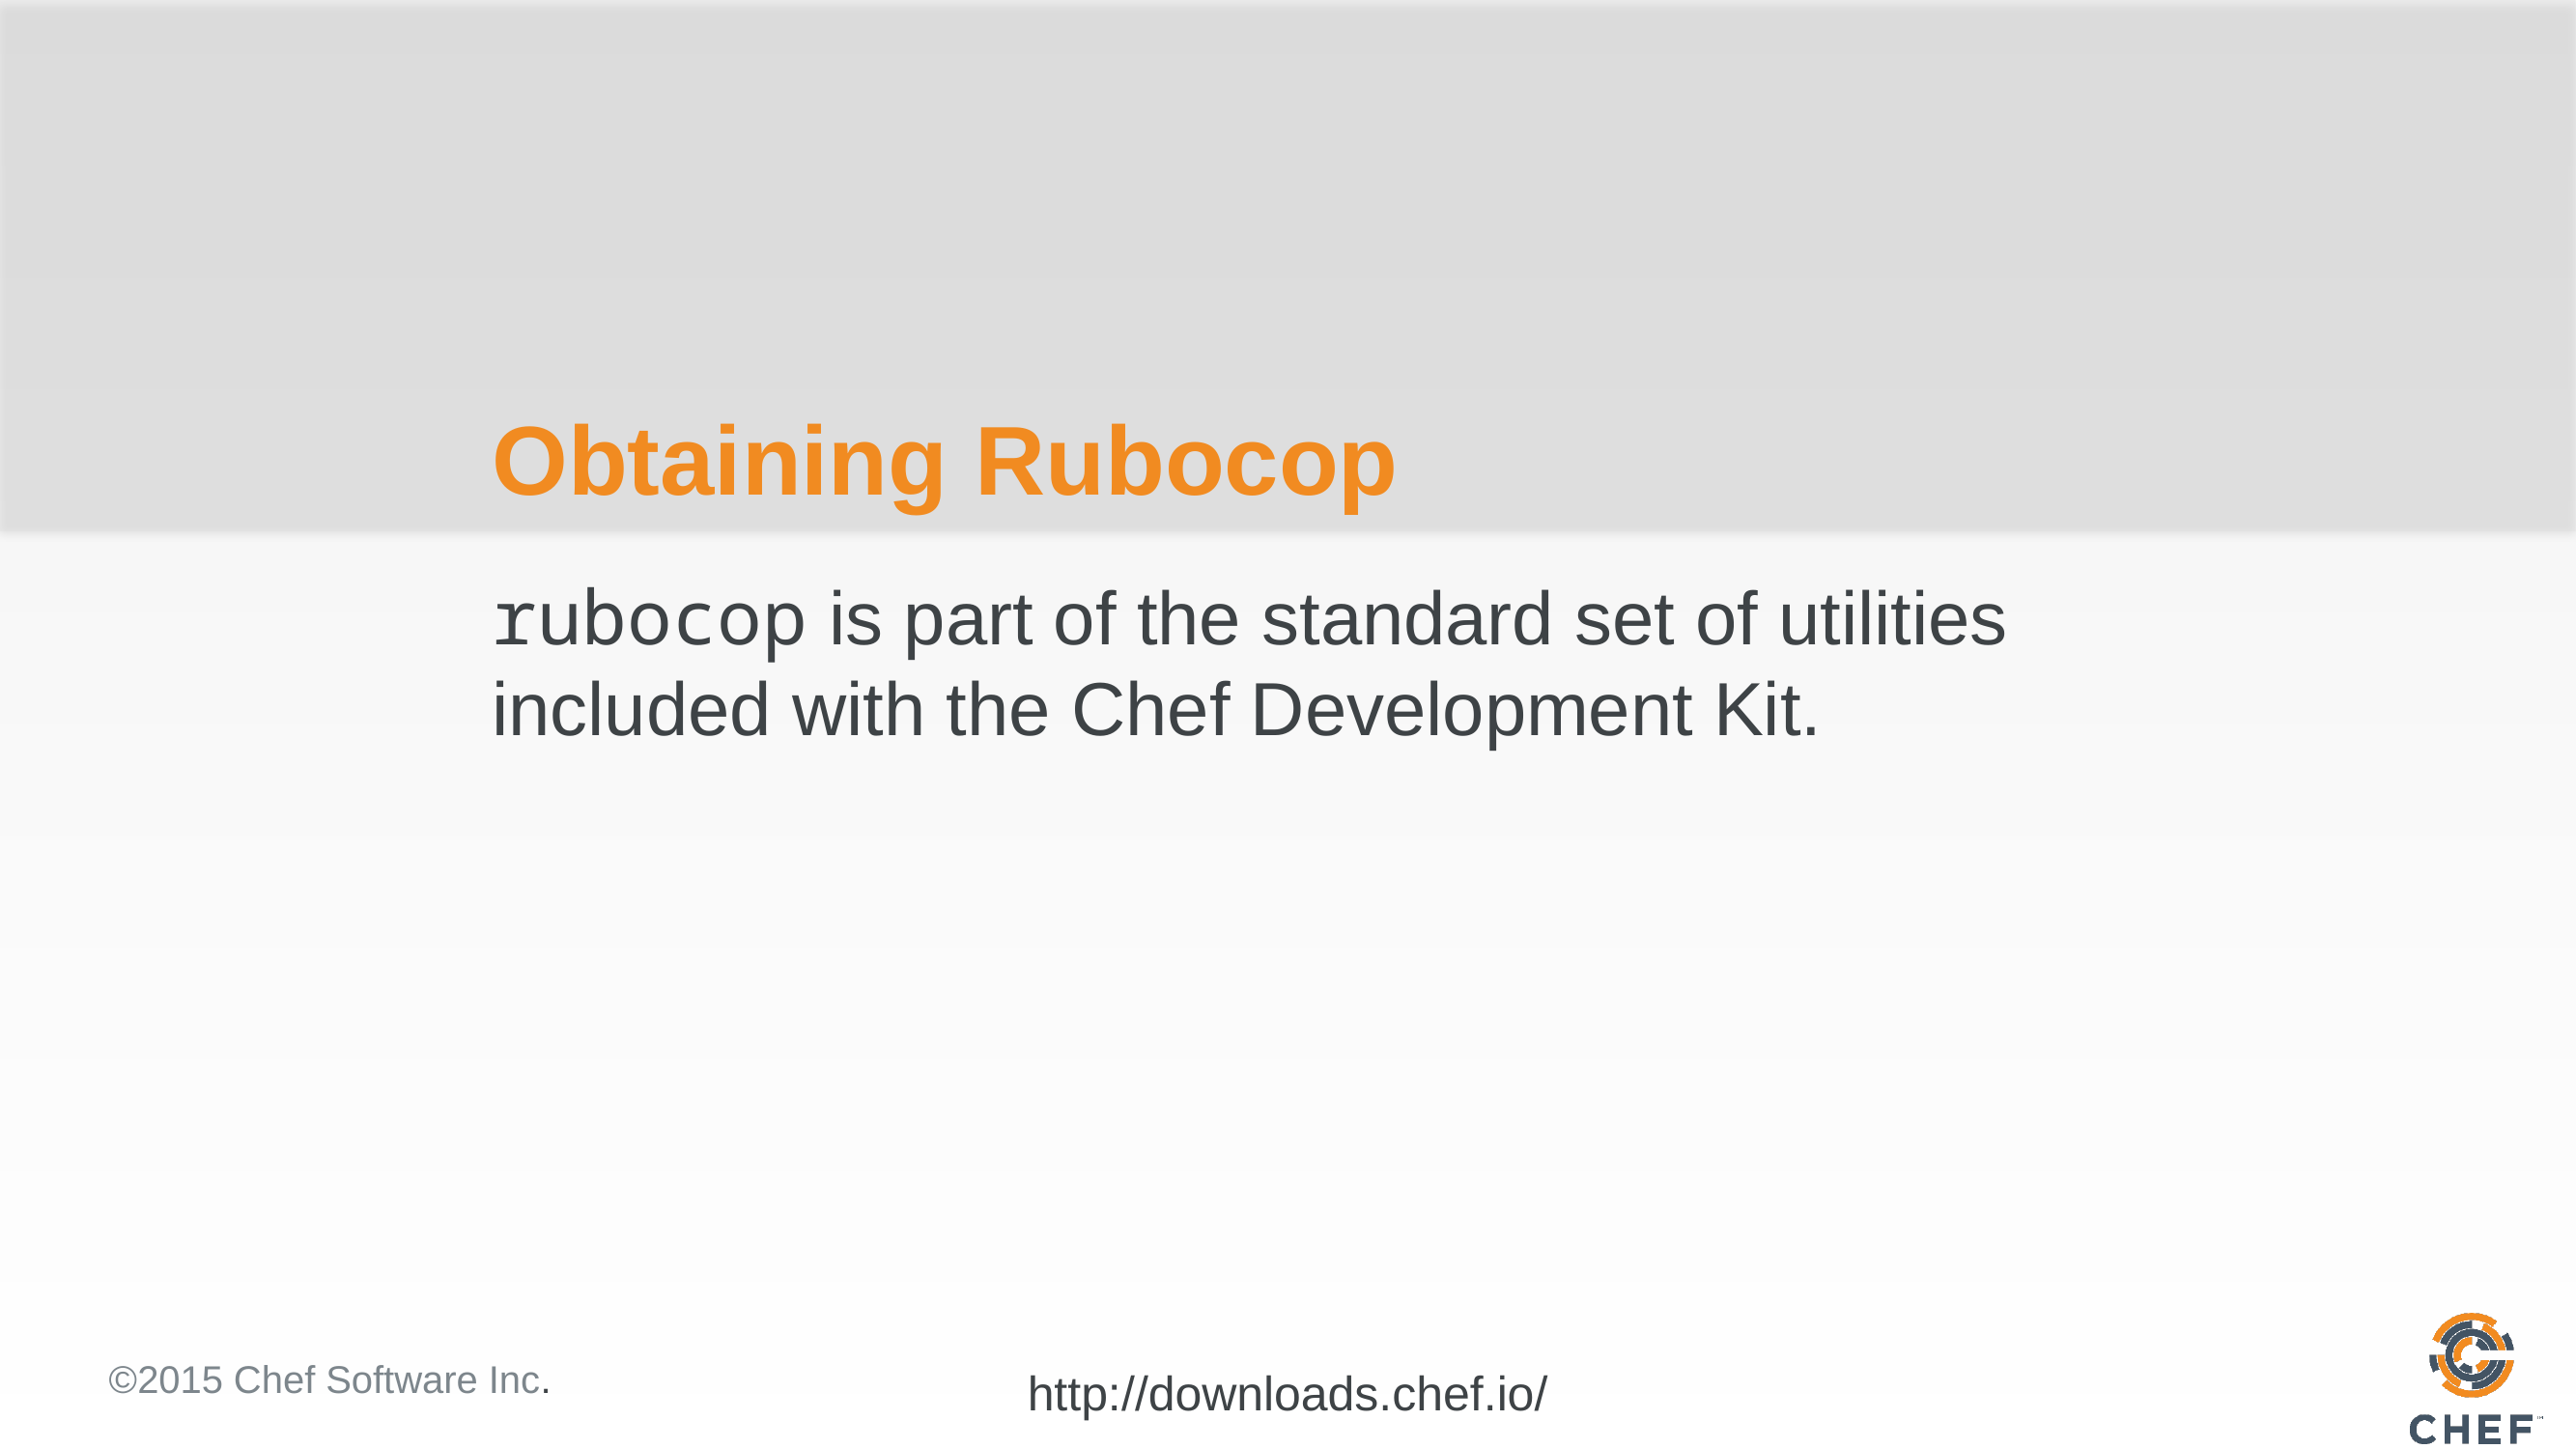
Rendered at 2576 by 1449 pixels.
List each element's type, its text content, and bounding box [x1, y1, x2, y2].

subtitle rubocop is part of the standard set of utilities included with the Chef Development Kit. [477, 555, 2217, 1087]
list http://downloads.chef.io/ [580, 1350, 1995, 1434]
picture [2399, 1295, 2551, 1449]
title Obtaining Rubocop [477, 395, 2217, 531]
